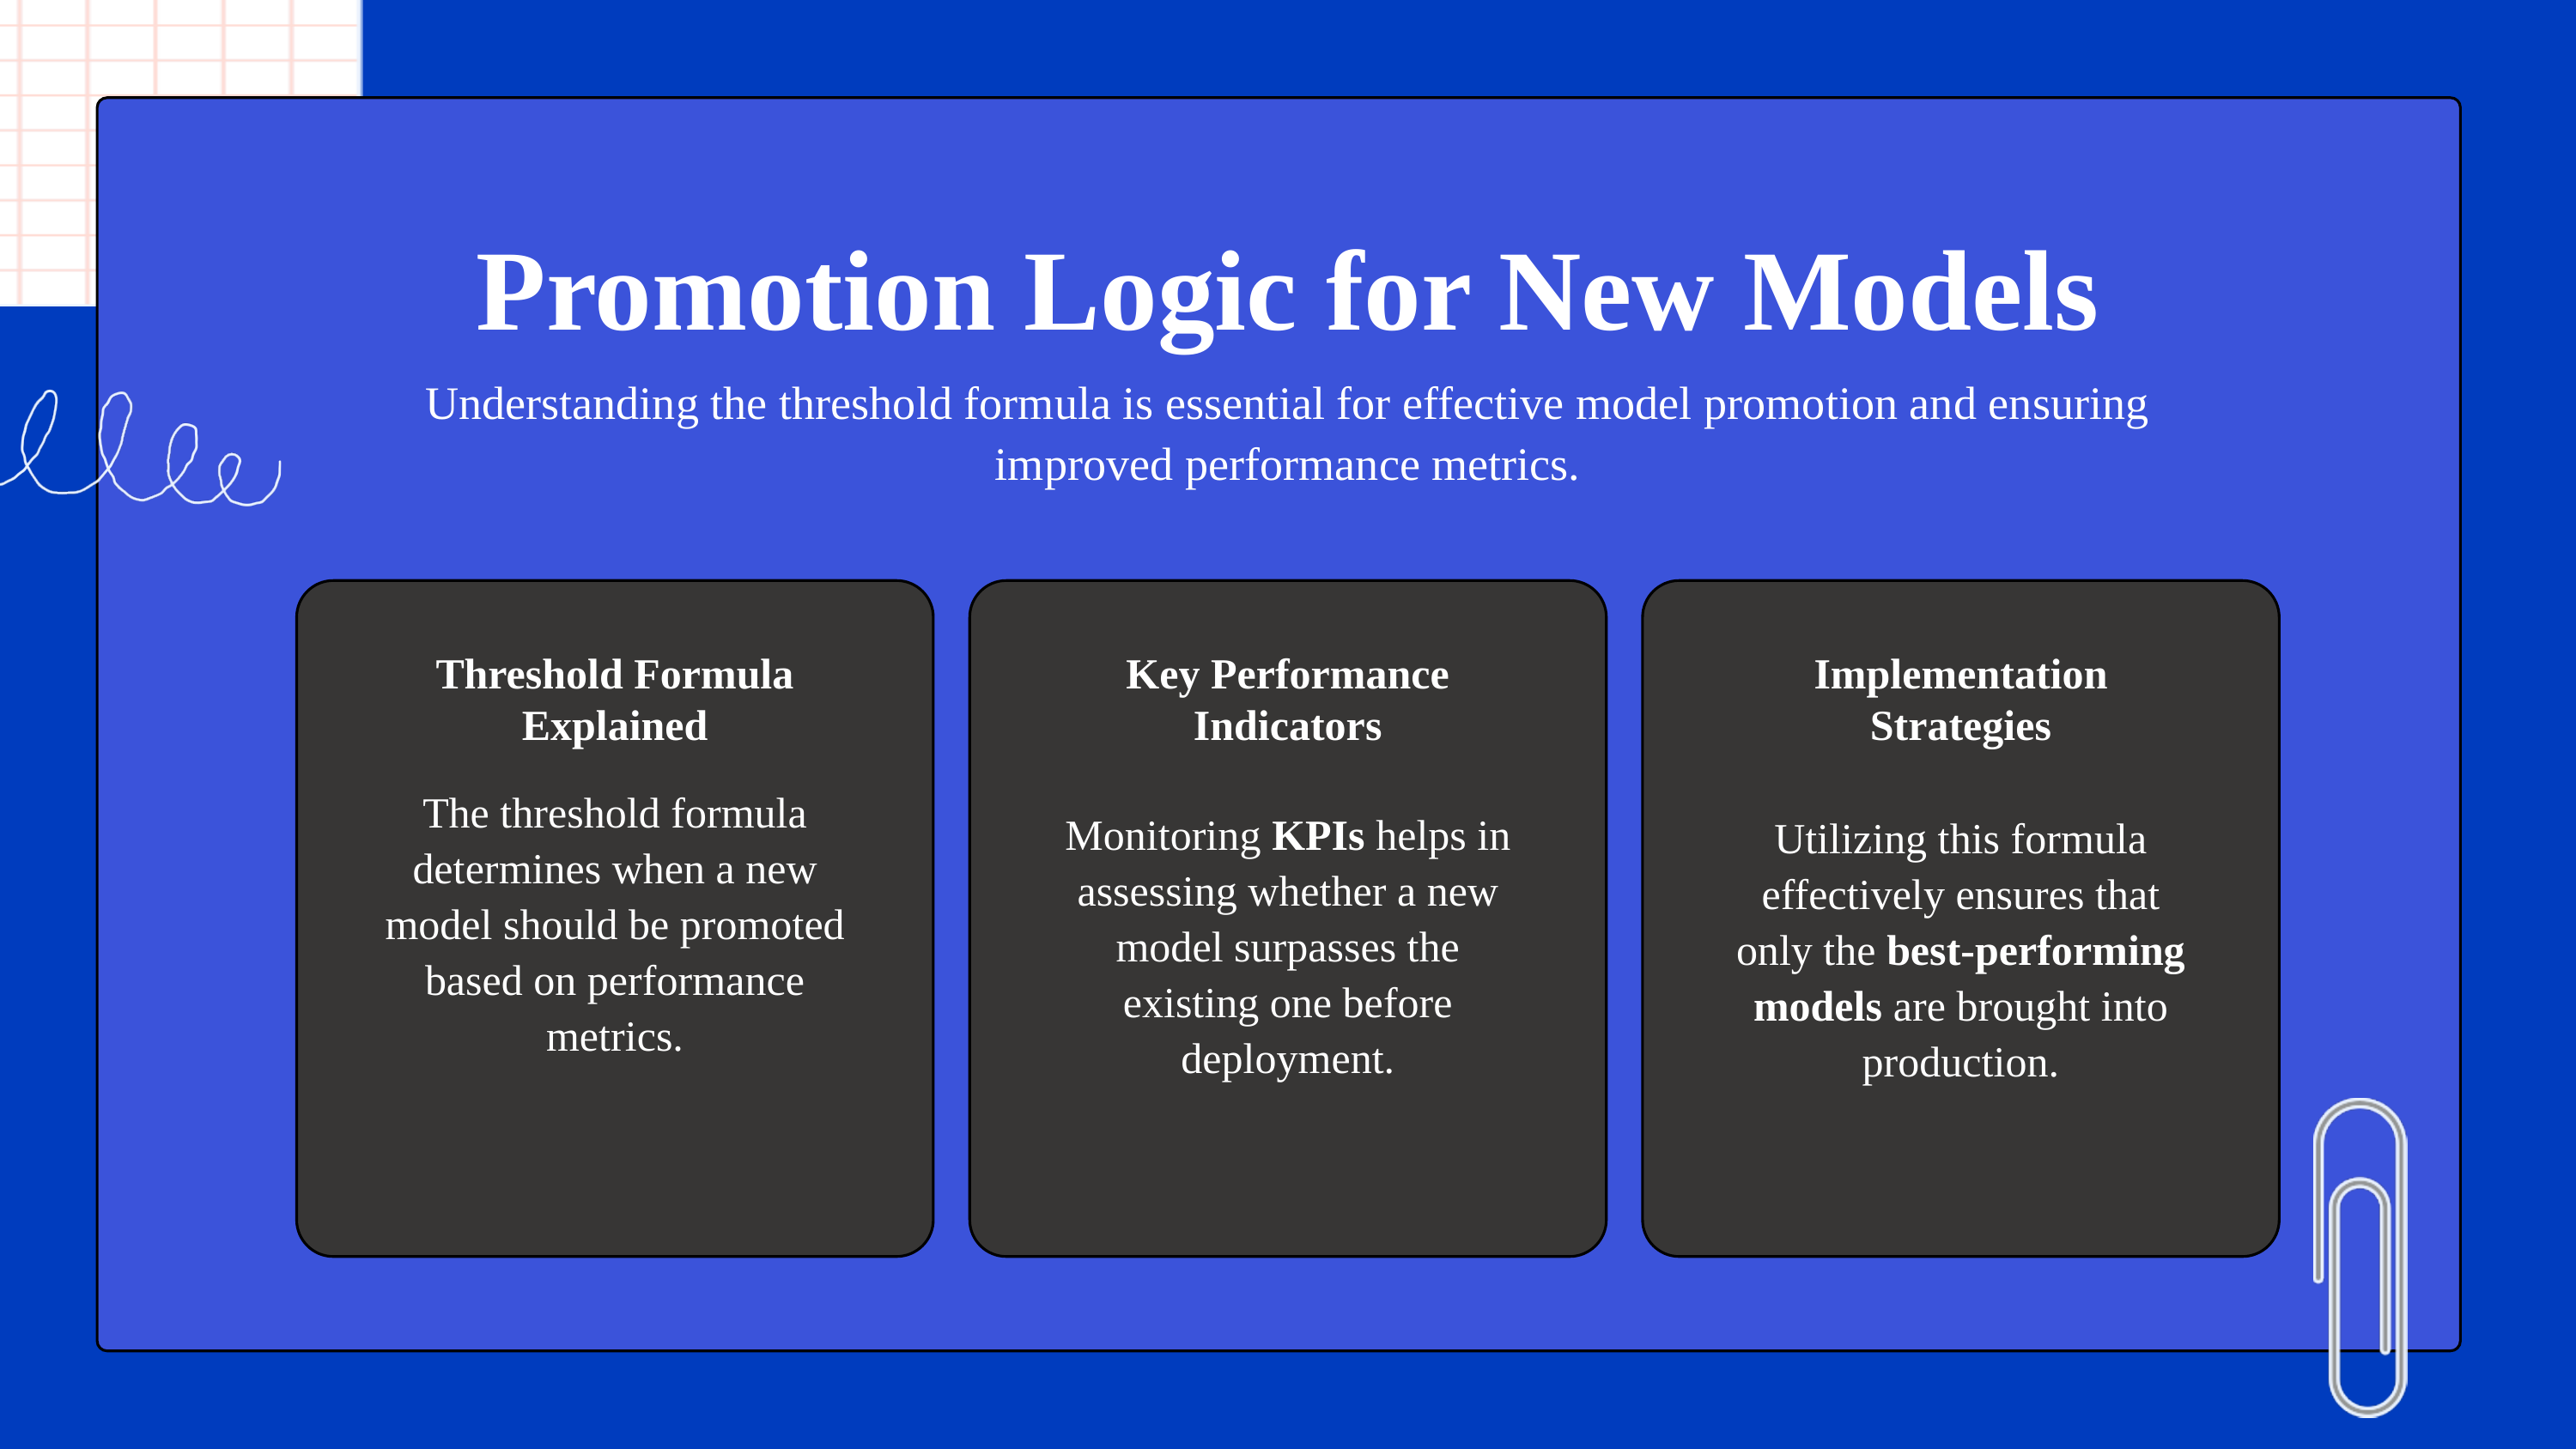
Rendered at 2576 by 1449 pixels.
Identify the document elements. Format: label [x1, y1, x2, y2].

text_box [296, 580, 934, 1257]
text_box [1720, 646, 2202, 1082]
text_box [0, 0, 363, 306]
text_box [374, 221, 2202, 488]
text_box [1026, 646, 1550, 1077]
text_box [0, 389, 91, 507]
text_box [2313, 1361, 2408, 1418]
text_box [969, 580, 1607, 1257]
text_box [96, 97, 2461, 1351]
text_box [337, 646, 893, 1055]
text_box [1642, 580, 2280, 1257]
